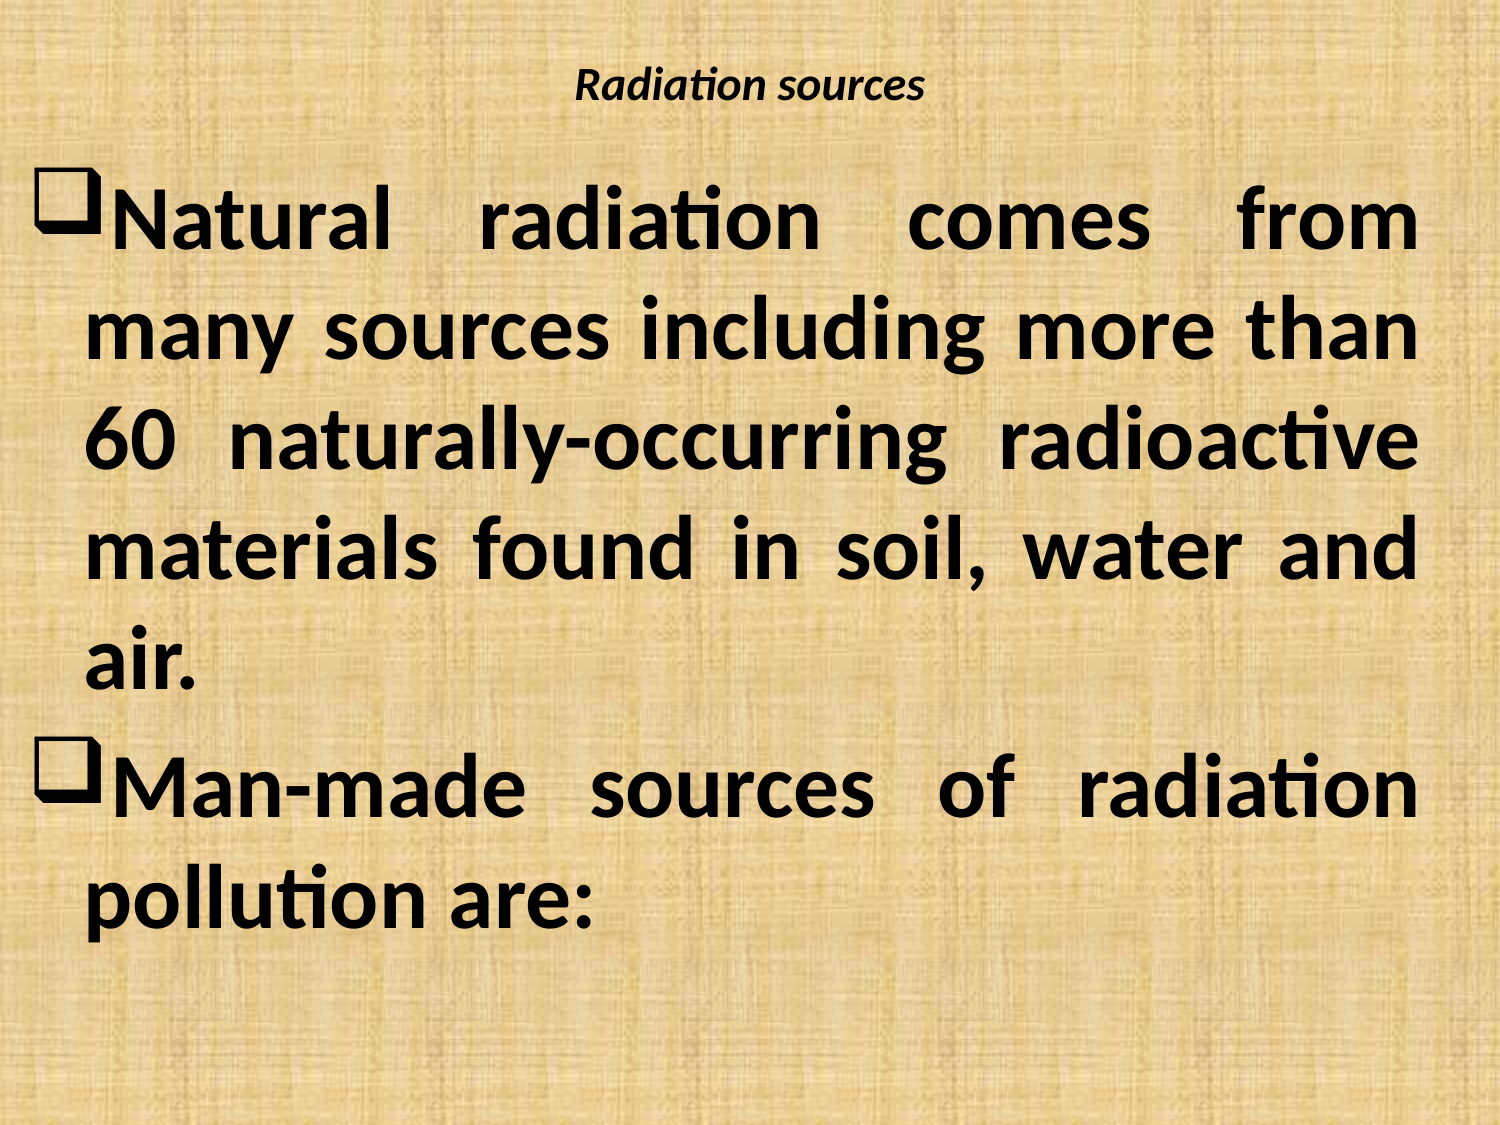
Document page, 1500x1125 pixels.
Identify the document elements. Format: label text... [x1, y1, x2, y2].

picture [0, 0, 1500, 1125]
list Natural radiation comes from many sources including more than 60 naturally-occurring radioactive materials found in soil, water and air. Man-made sources of radiation pollution are: [12, 149, 1438, 993]
title Radiation sources [75, 45, 1425, 149]
